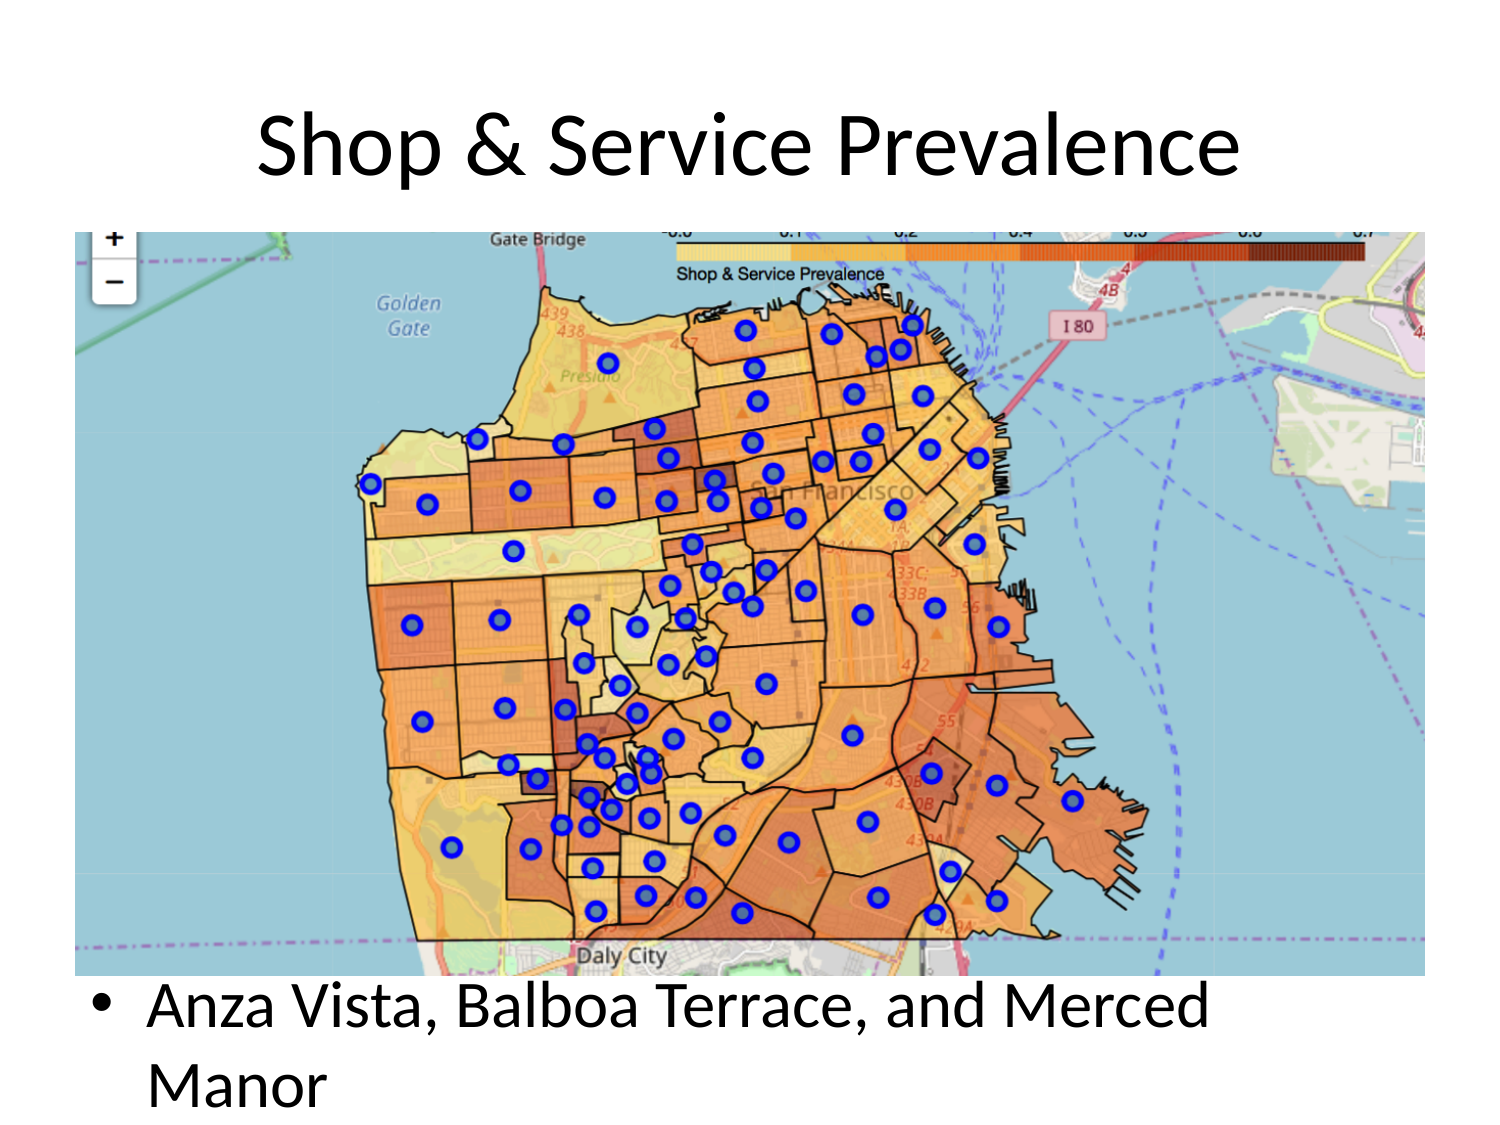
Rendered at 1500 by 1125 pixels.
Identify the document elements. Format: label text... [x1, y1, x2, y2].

text_box Anza Vista, Balboa Terrace, and Merced Manor [74, 983, 1425, 1125]
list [74, 232, 1426, 976]
title Shop & Service Prevalence [75, 45, 1425, 232]
